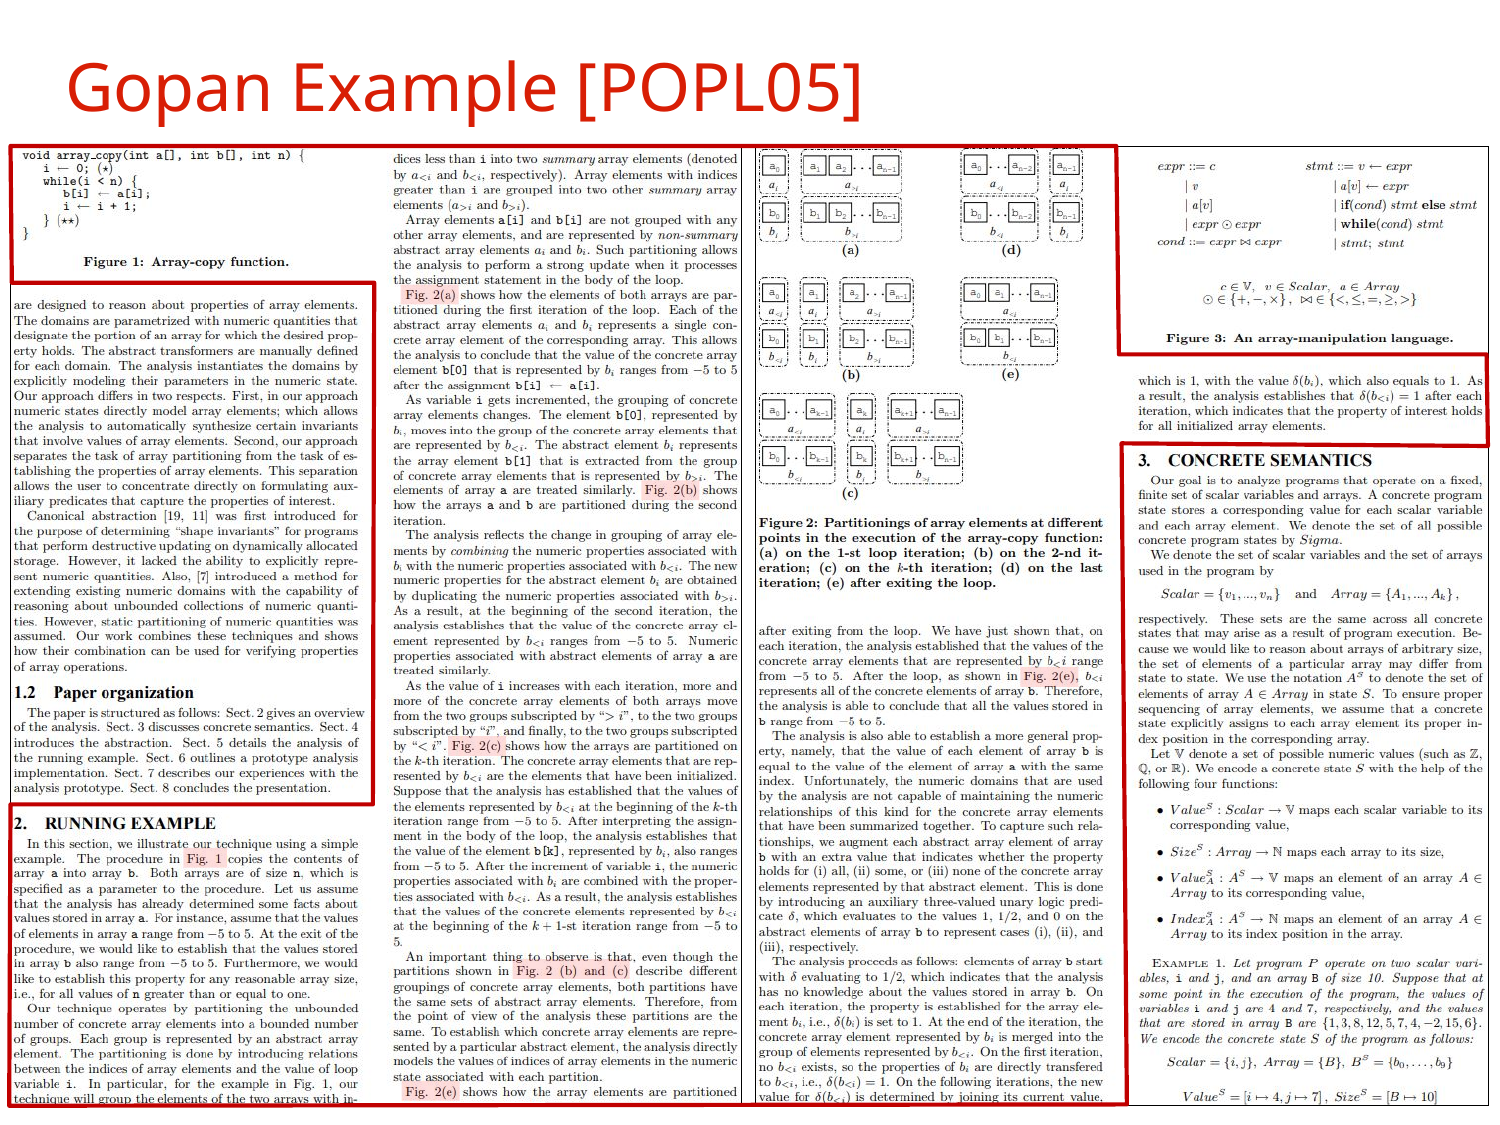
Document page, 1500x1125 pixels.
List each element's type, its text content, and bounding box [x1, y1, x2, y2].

title Gopan Example [POPL05] [50, 37, 1463, 145]
text_box [742, 145, 754, 1105]
picture [755, 145, 1489, 1106]
picture [10, 145, 742, 1106]
